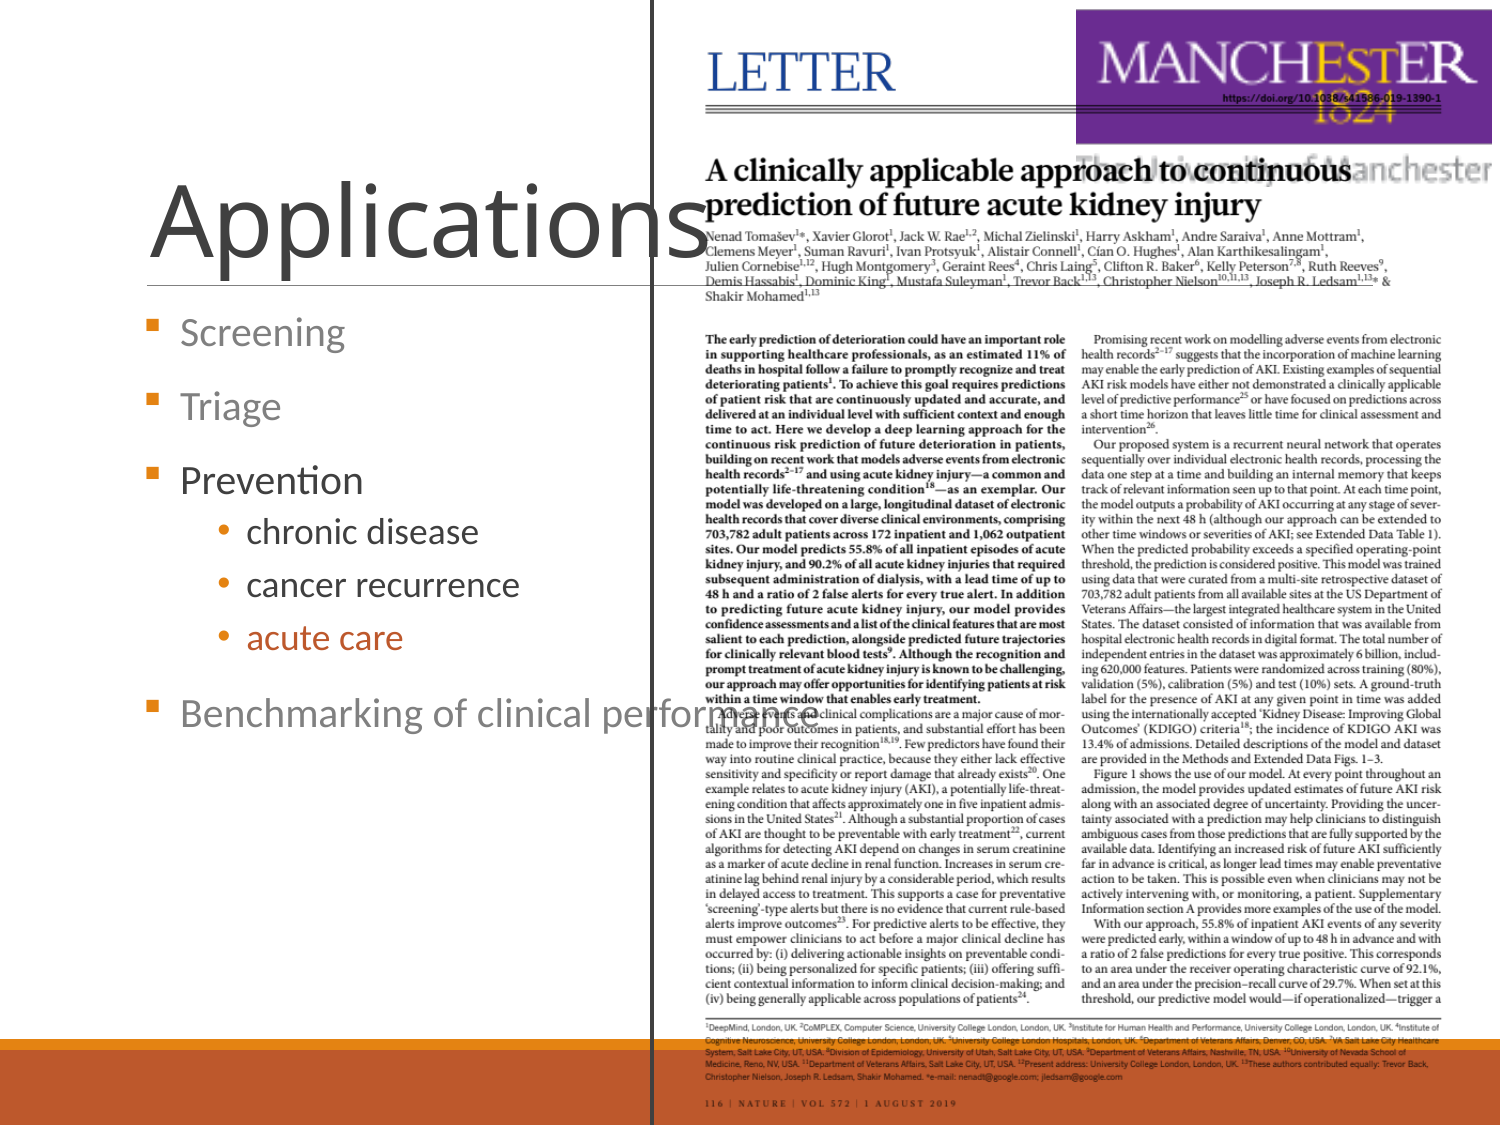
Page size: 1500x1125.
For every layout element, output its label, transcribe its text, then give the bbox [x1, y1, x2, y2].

list Screening Triage Prevention chronic disease cancer recurrence acute care Benchmarking of clinical performance [135, 302, 650, 963]
picture [653, 0, 1500, 1125]
title Applications [135, 47, 650, 285]
